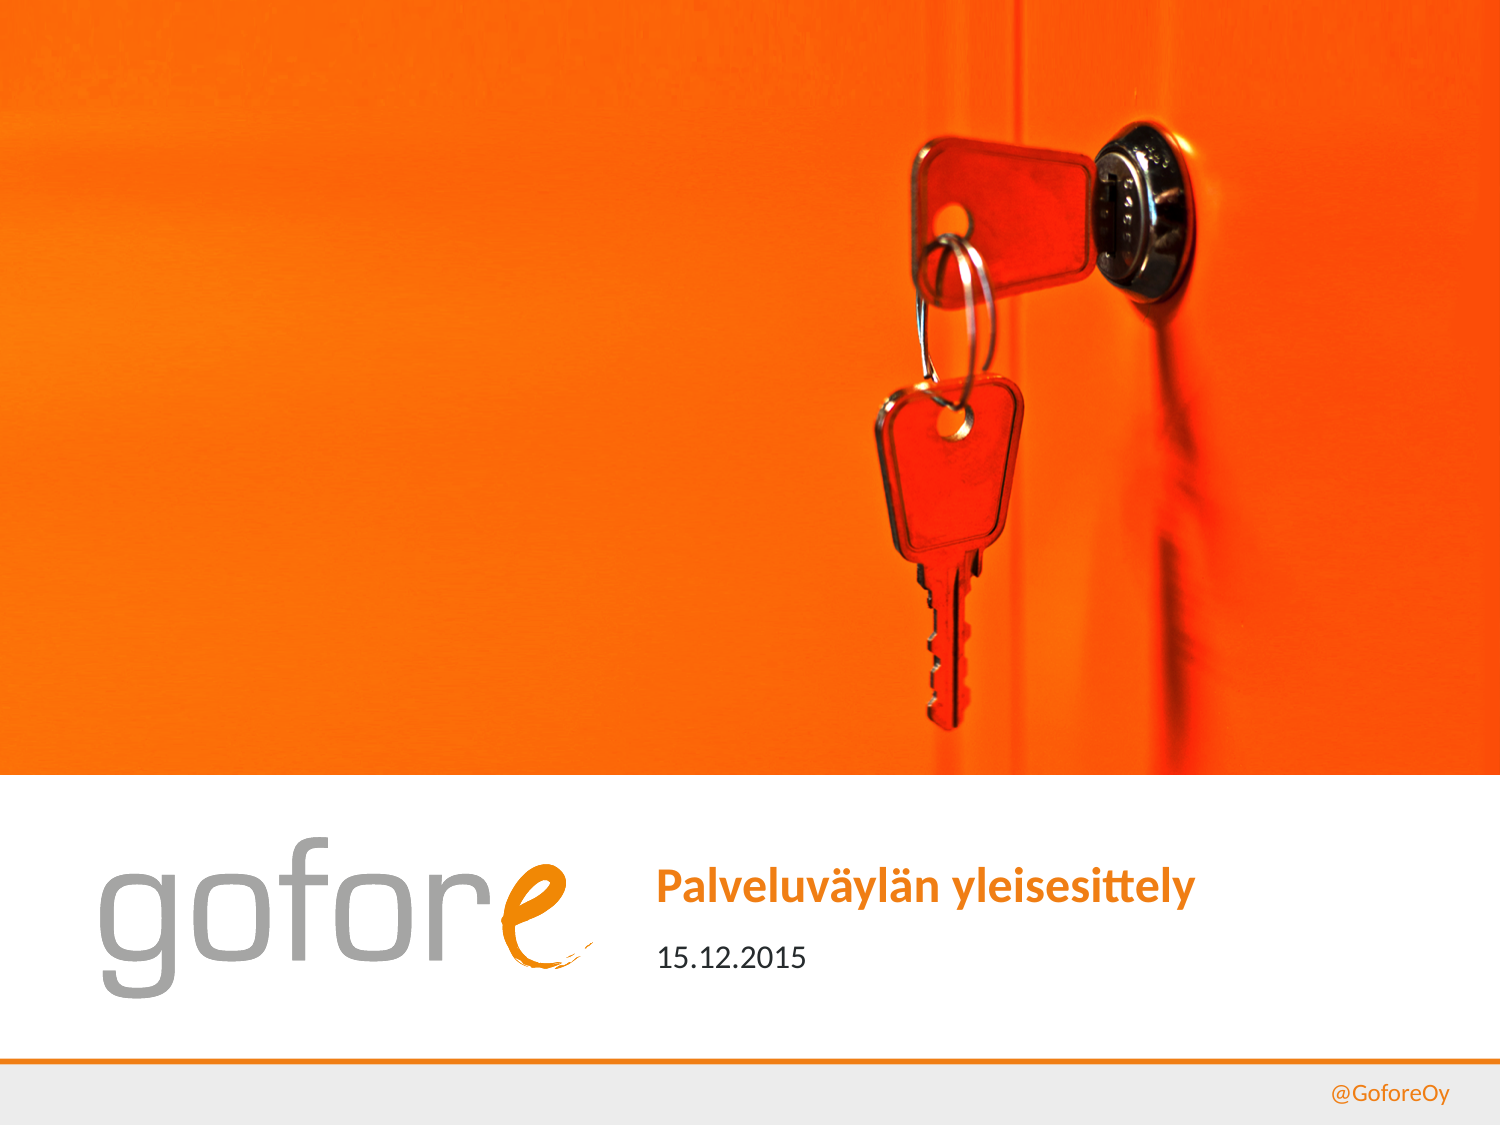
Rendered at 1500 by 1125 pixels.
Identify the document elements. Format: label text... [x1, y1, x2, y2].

picture [0, 0, 1500, 775]
footer @GoforeOy [738, 1058, 1471, 1125]
title Palveluväylän yleisesittely [643, 837, 1424, 928]
subtitle 15.12.2015 [643, 928, 1424, 1008]
